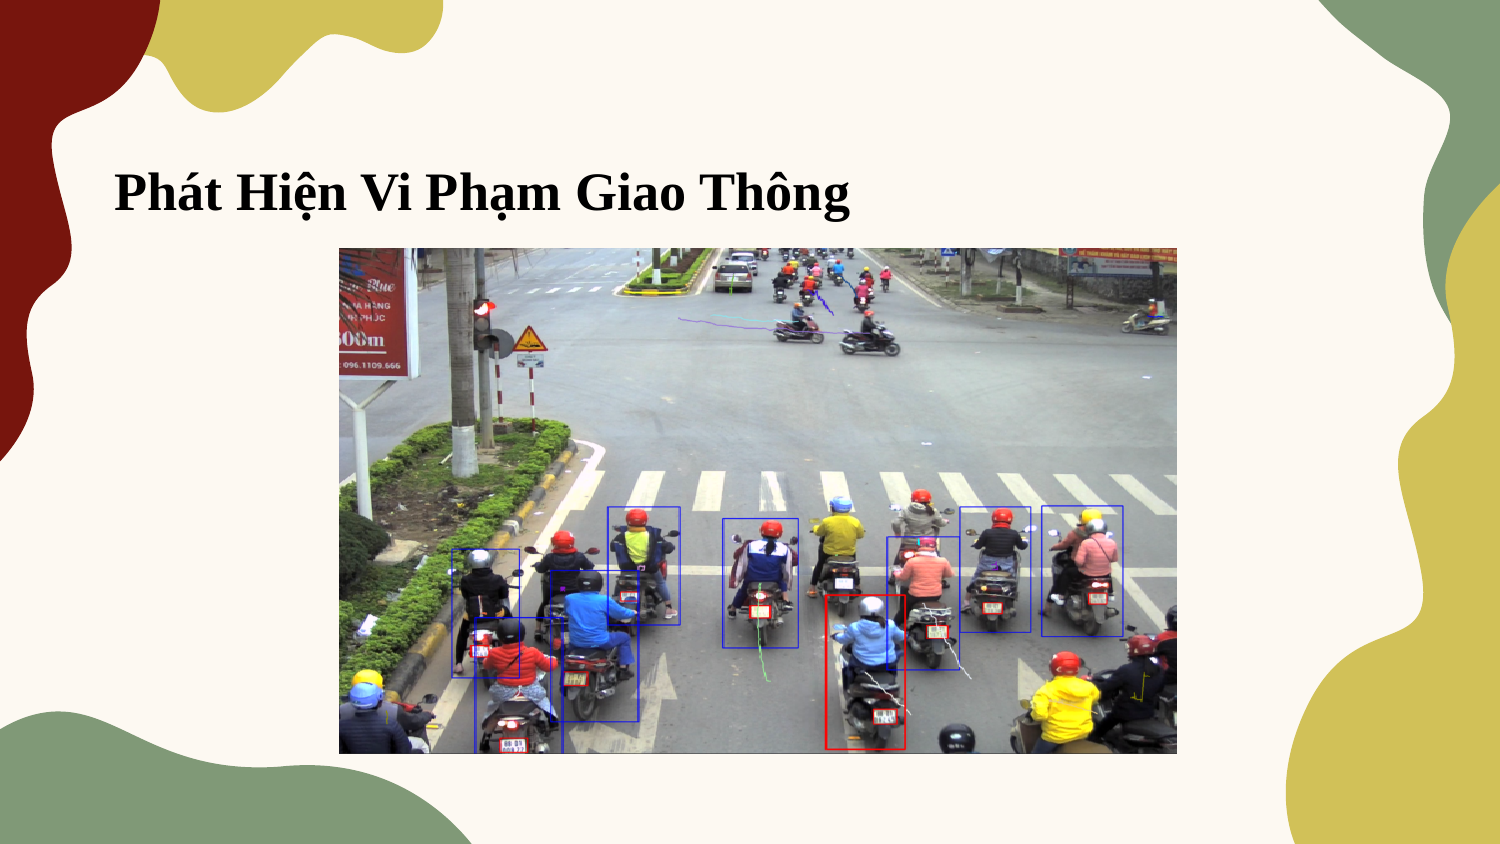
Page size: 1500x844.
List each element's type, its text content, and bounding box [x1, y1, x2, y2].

title Phát Hiện Vi Phạm Giao Thông [99, 0, 1331, 302]
picture [339, 248, 1177, 754]
